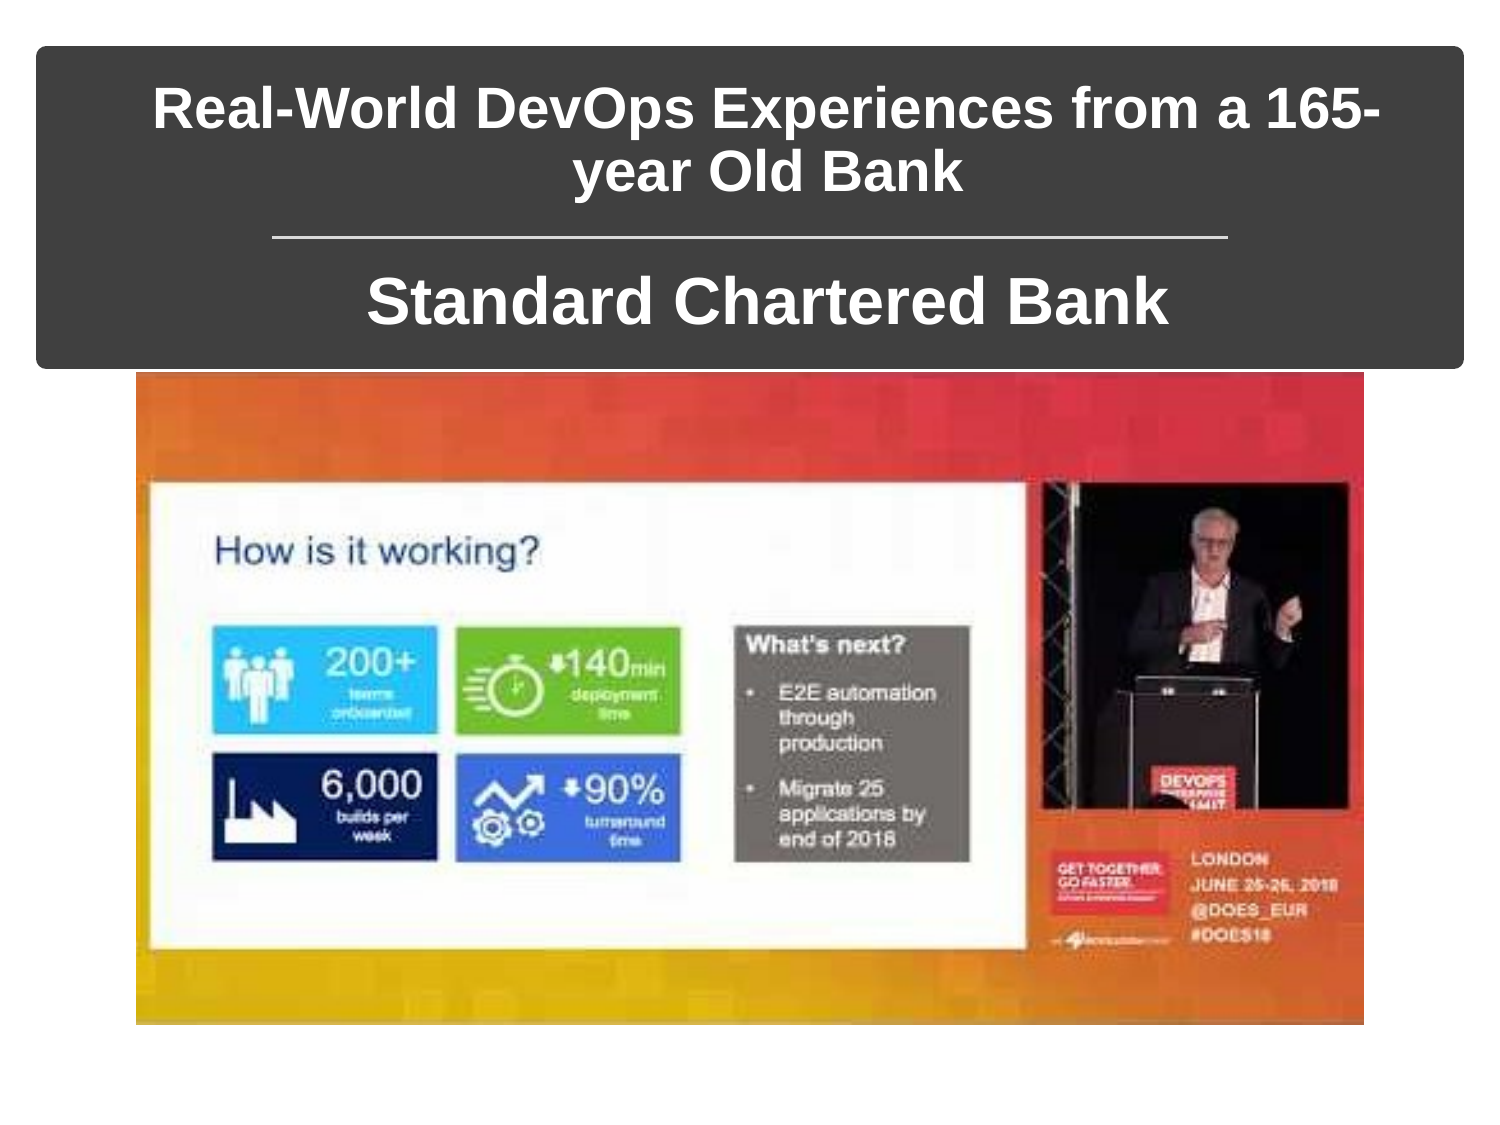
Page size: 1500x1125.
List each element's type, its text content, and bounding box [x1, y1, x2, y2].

title Real-World DevOps Experiences from a 165-year Old Bank Standard Chartered Bank [82, 250, 1454, 347]
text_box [135, 371, 1365, 1026]
text_box [44, 54, 1456, 361]
